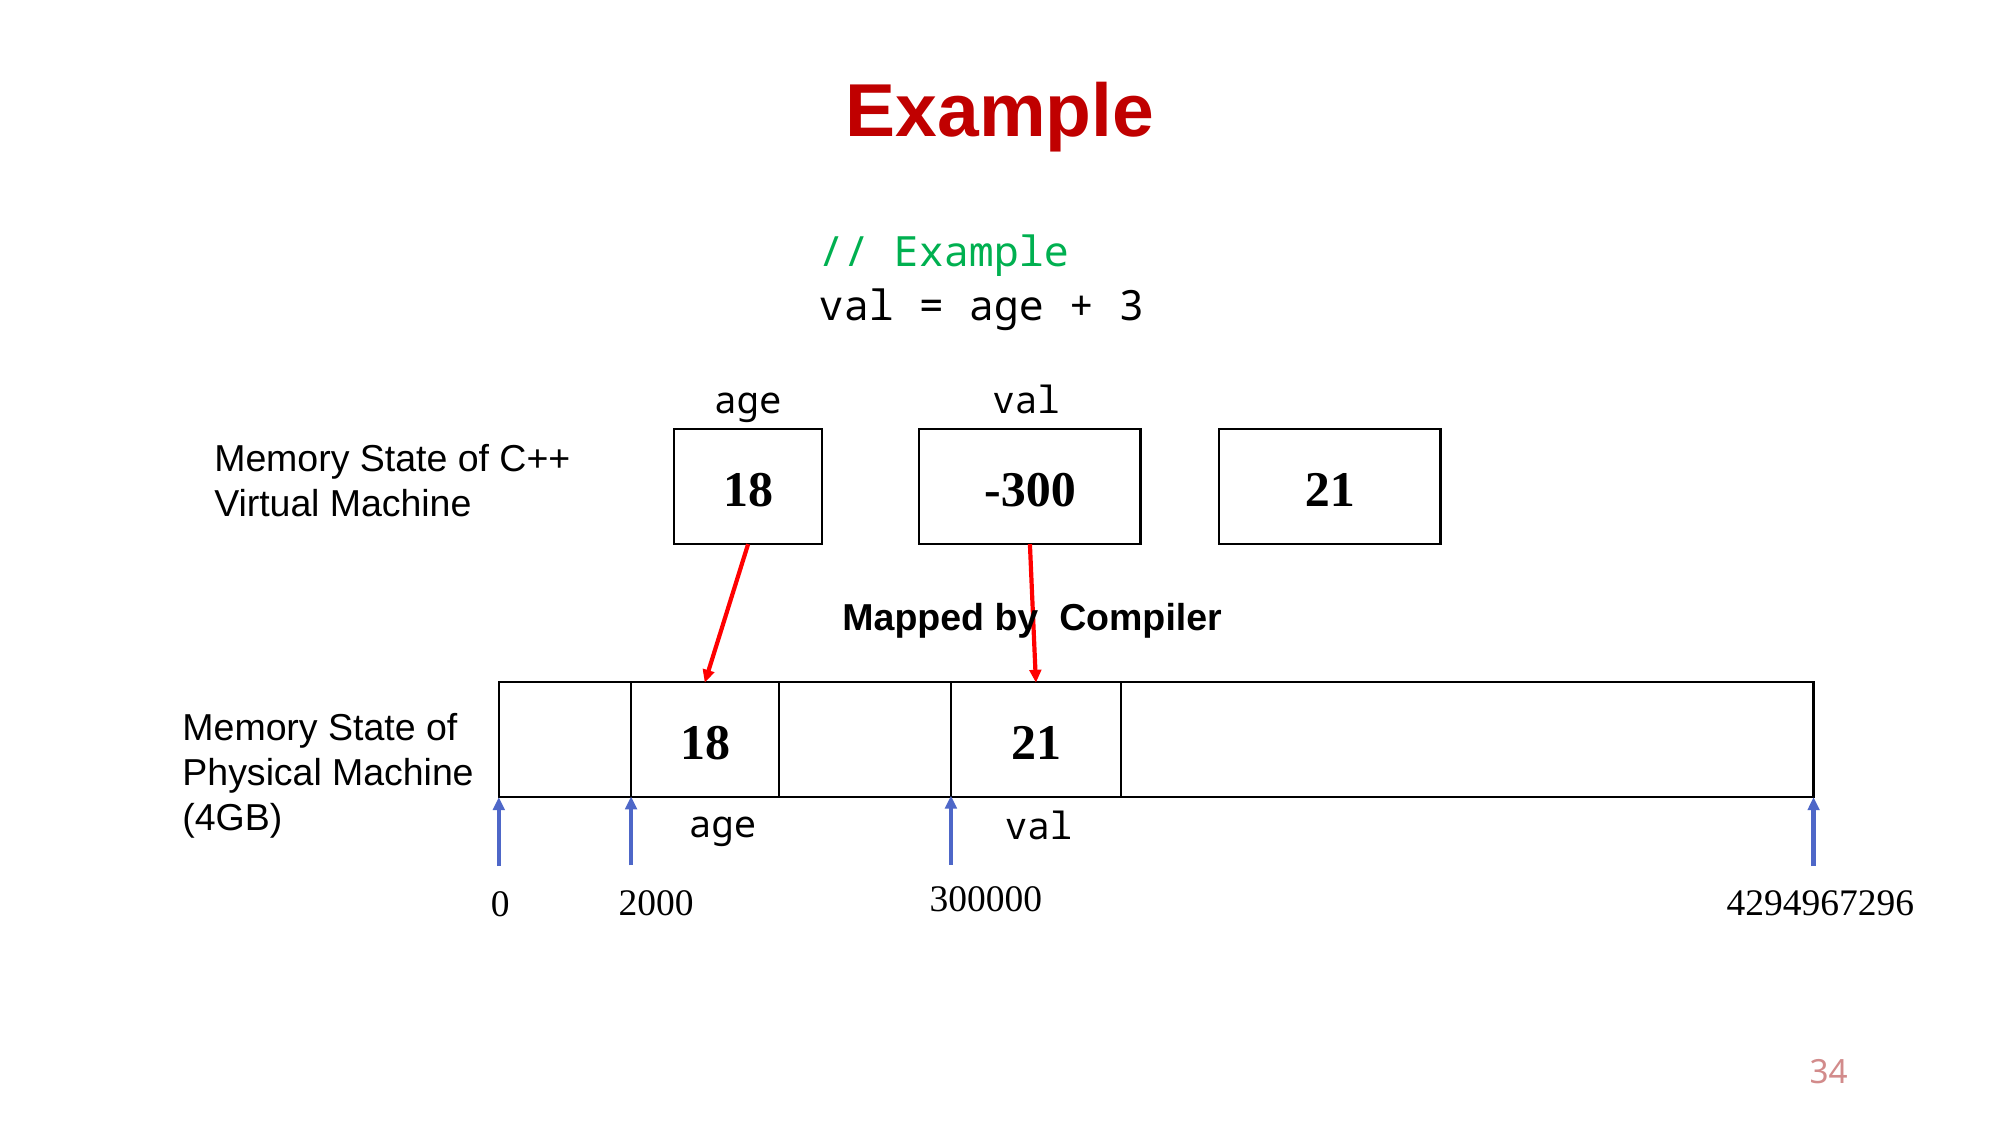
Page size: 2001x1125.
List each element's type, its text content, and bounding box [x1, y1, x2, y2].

text_box 18 [673, 428, 823, 545]
text_box age [699, 368, 831, 429]
text_box Memory State of C++ Virtual Machine [199, 426, 590, 531]
text_box 21 [1218, 428, 1442, 545]
slide_number 34 [1412, 1042, 1863, 1103]
list [137, 197, 1863, 1025]
text_box val [977, 368, 1109, 429]
text_box -300 [918, 428, 1142, 545]
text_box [1029, 544, 1037, 683]
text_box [167, 682, 1961, 933]
title Example [137, 59, 1863, 166]
text_box Mapped by Compiler [827, 585, 1029, 646]
text_box // Example val = age + 3 [803, 217, 1330, 337]
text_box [704, 544, 749, 683]
text_box Mapped by Compiler [1037, 585, 1330, 646]
